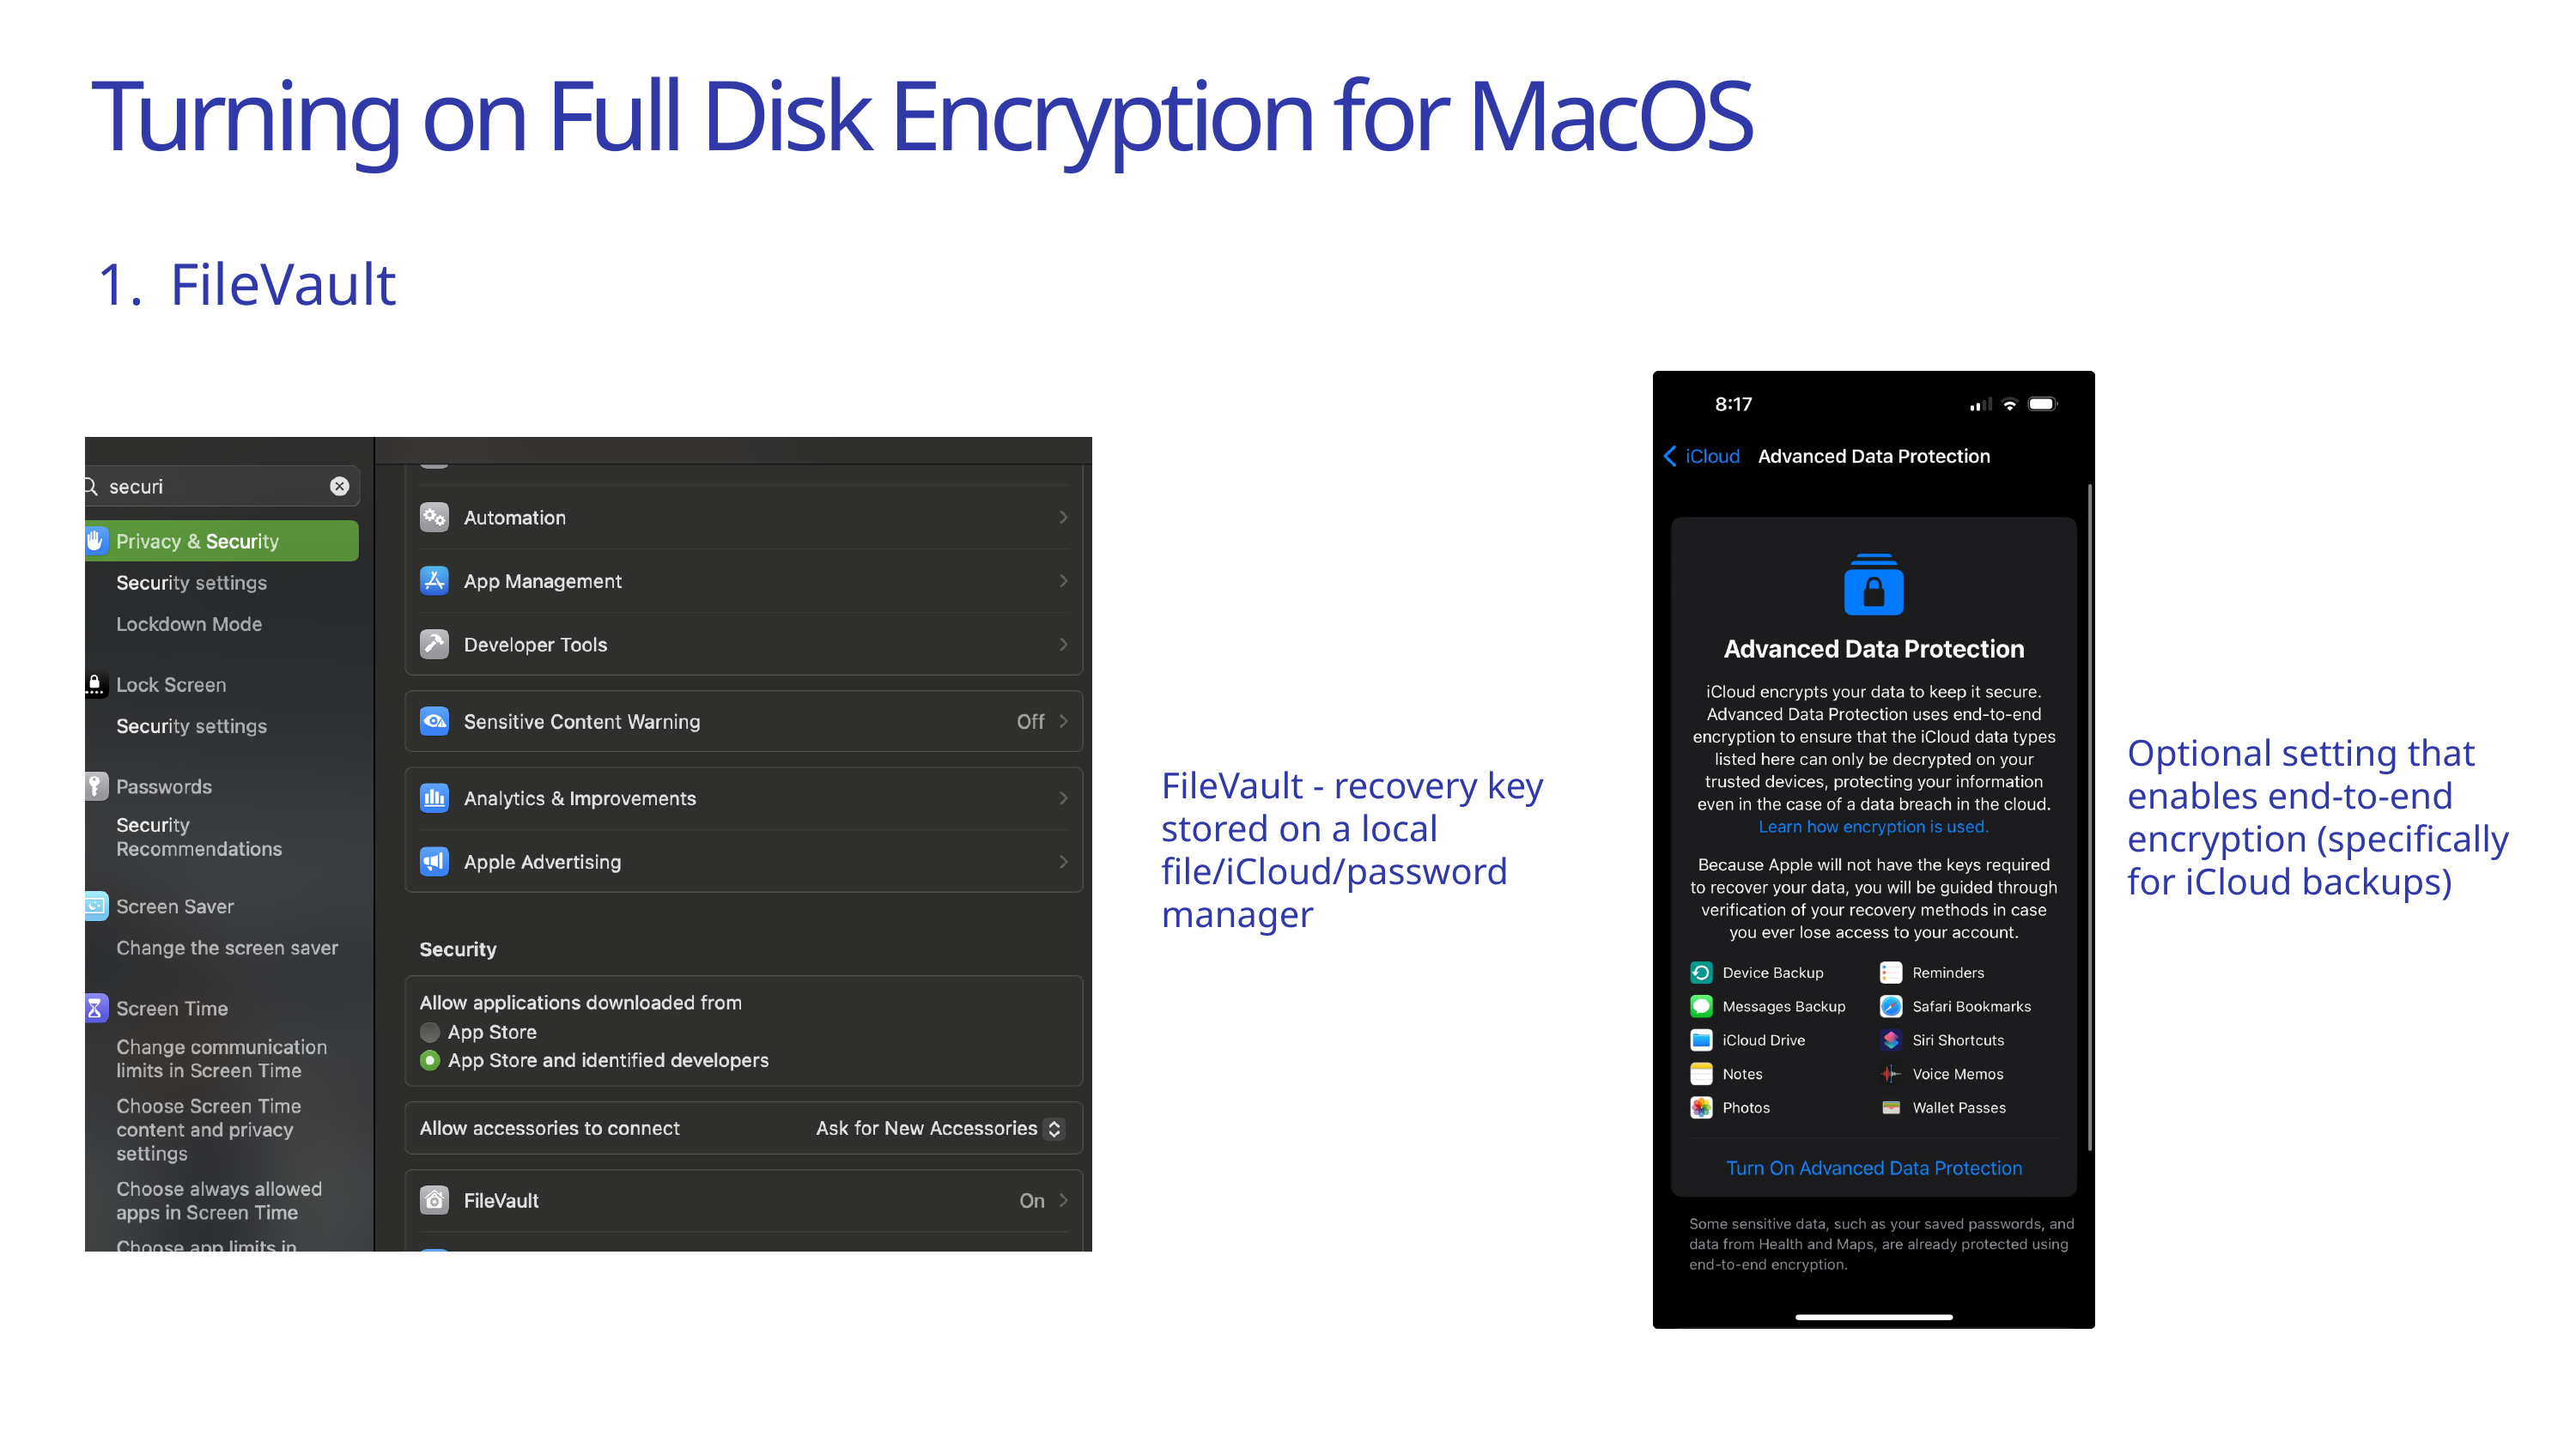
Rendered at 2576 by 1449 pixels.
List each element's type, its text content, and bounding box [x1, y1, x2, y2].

text_box Optional setting that enables end-to-end encryption (specifically for iCloud backups) [2114, 724, 2533, 909]
text_box Turning on Full Disk Encryption for MacOS [0, 27, 1924, 170]
text_box FileVault [83, 241, 1491, 324]
text_box FileVault - recovery key stored on a local file/iCloud/password manager [1148, 756, 1567, 942]
picture [85, 437, 1092, 1252]
picture [1652, 371, 2095, 1329]
